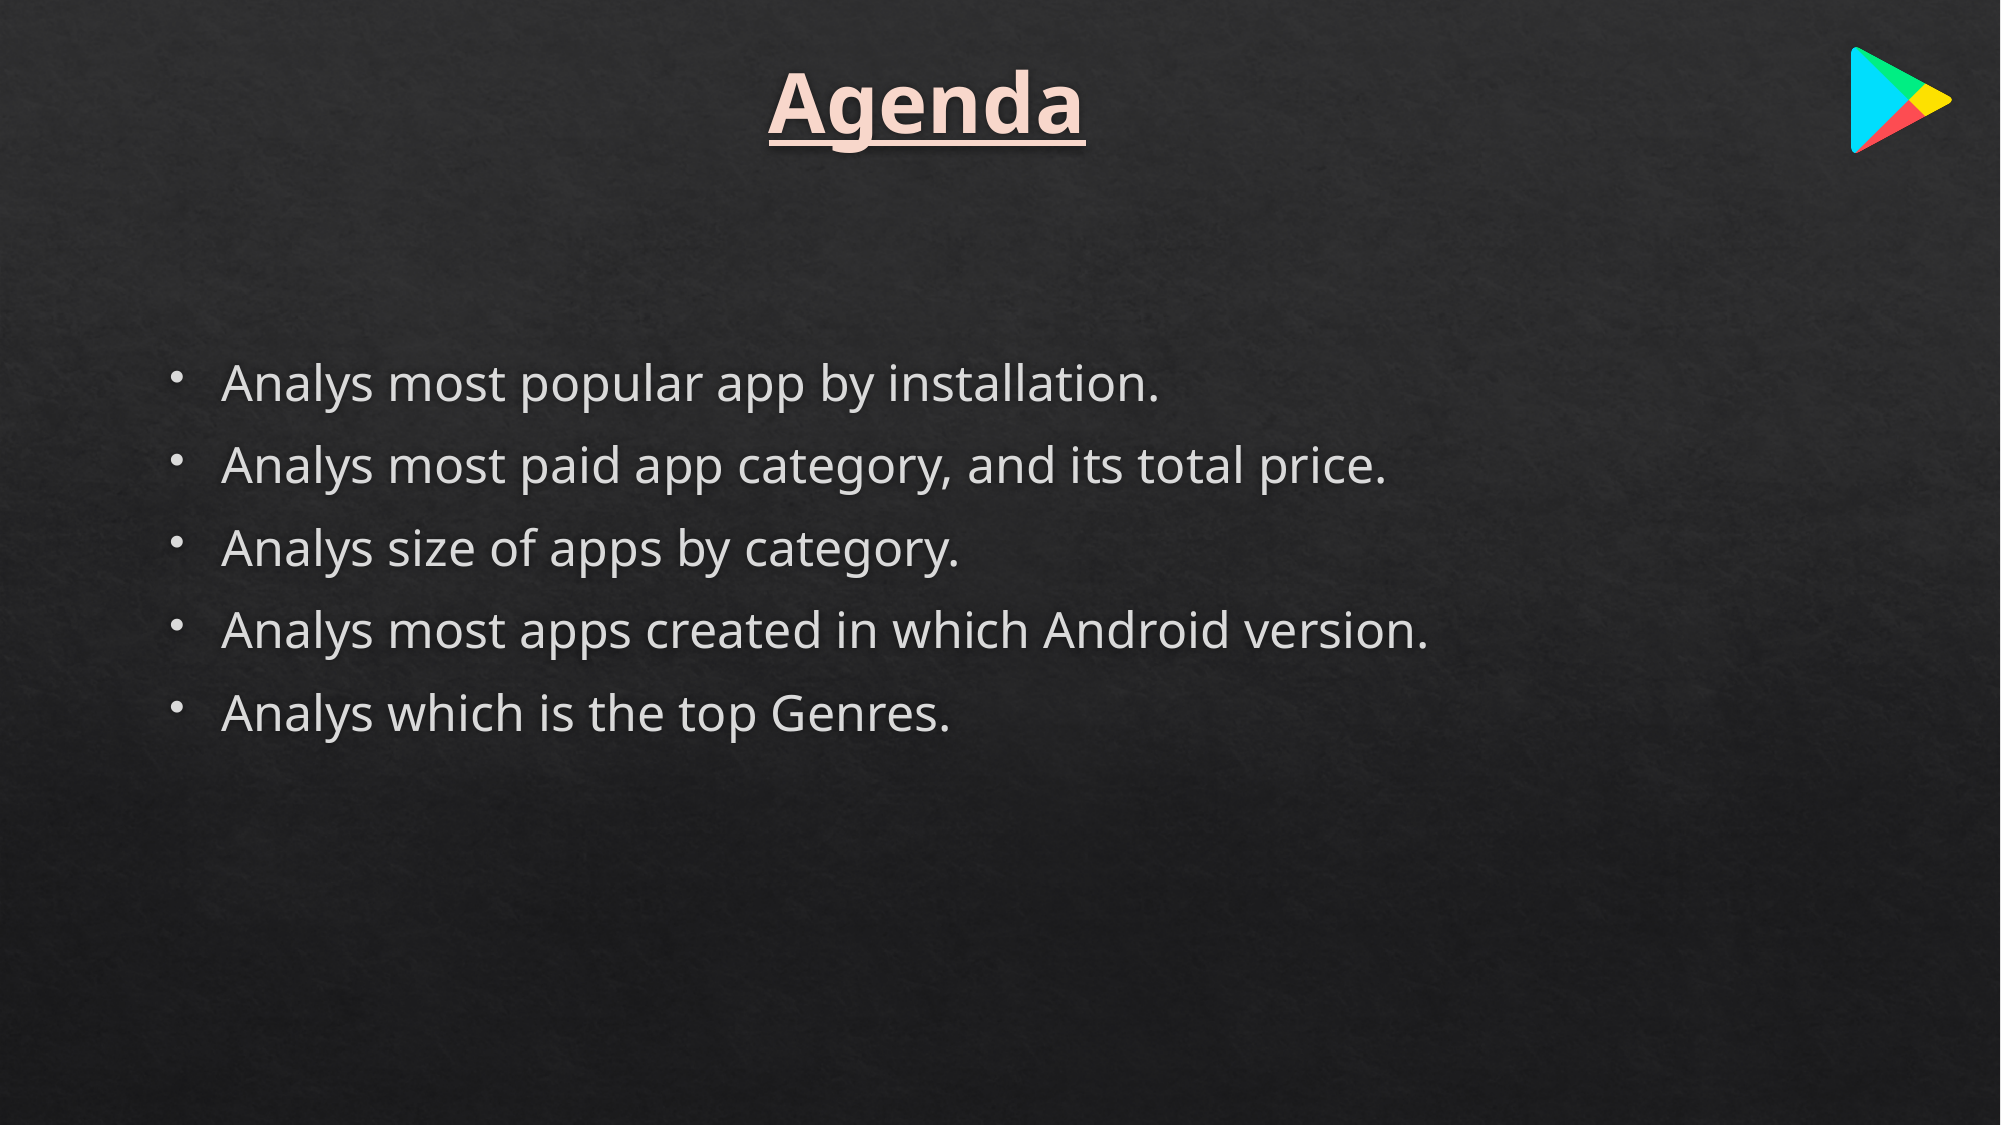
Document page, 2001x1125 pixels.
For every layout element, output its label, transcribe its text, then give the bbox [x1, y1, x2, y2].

picture [1851, 46, 1952, 154]
title Agenda [78, 20, 1777, 180]
list Analys most popular app by installation. Analys most paid app category, and its total price. Analys size of apps by category. Analys most apps created in which Android version. Analys which is the top Genres. [149, 343, 1849, 1010]
